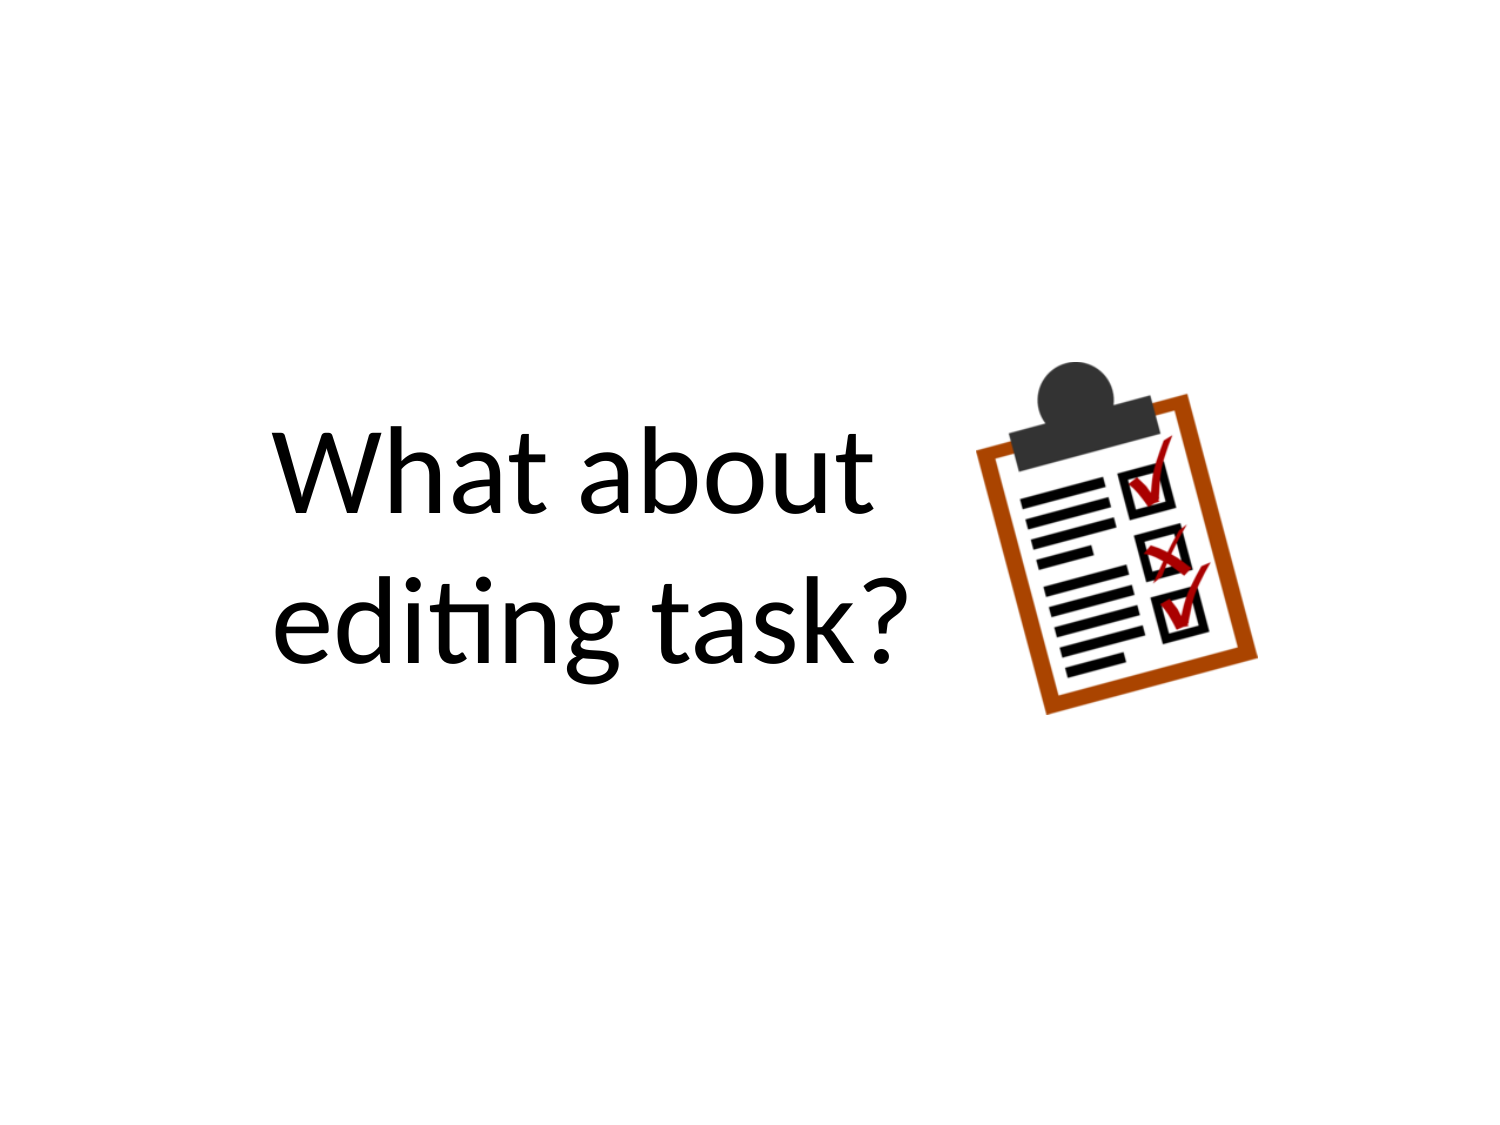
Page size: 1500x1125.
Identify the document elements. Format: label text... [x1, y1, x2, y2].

text_box What about editing task? [256, 381, 930, 697]
picture [976, 362, 1259, 715]
